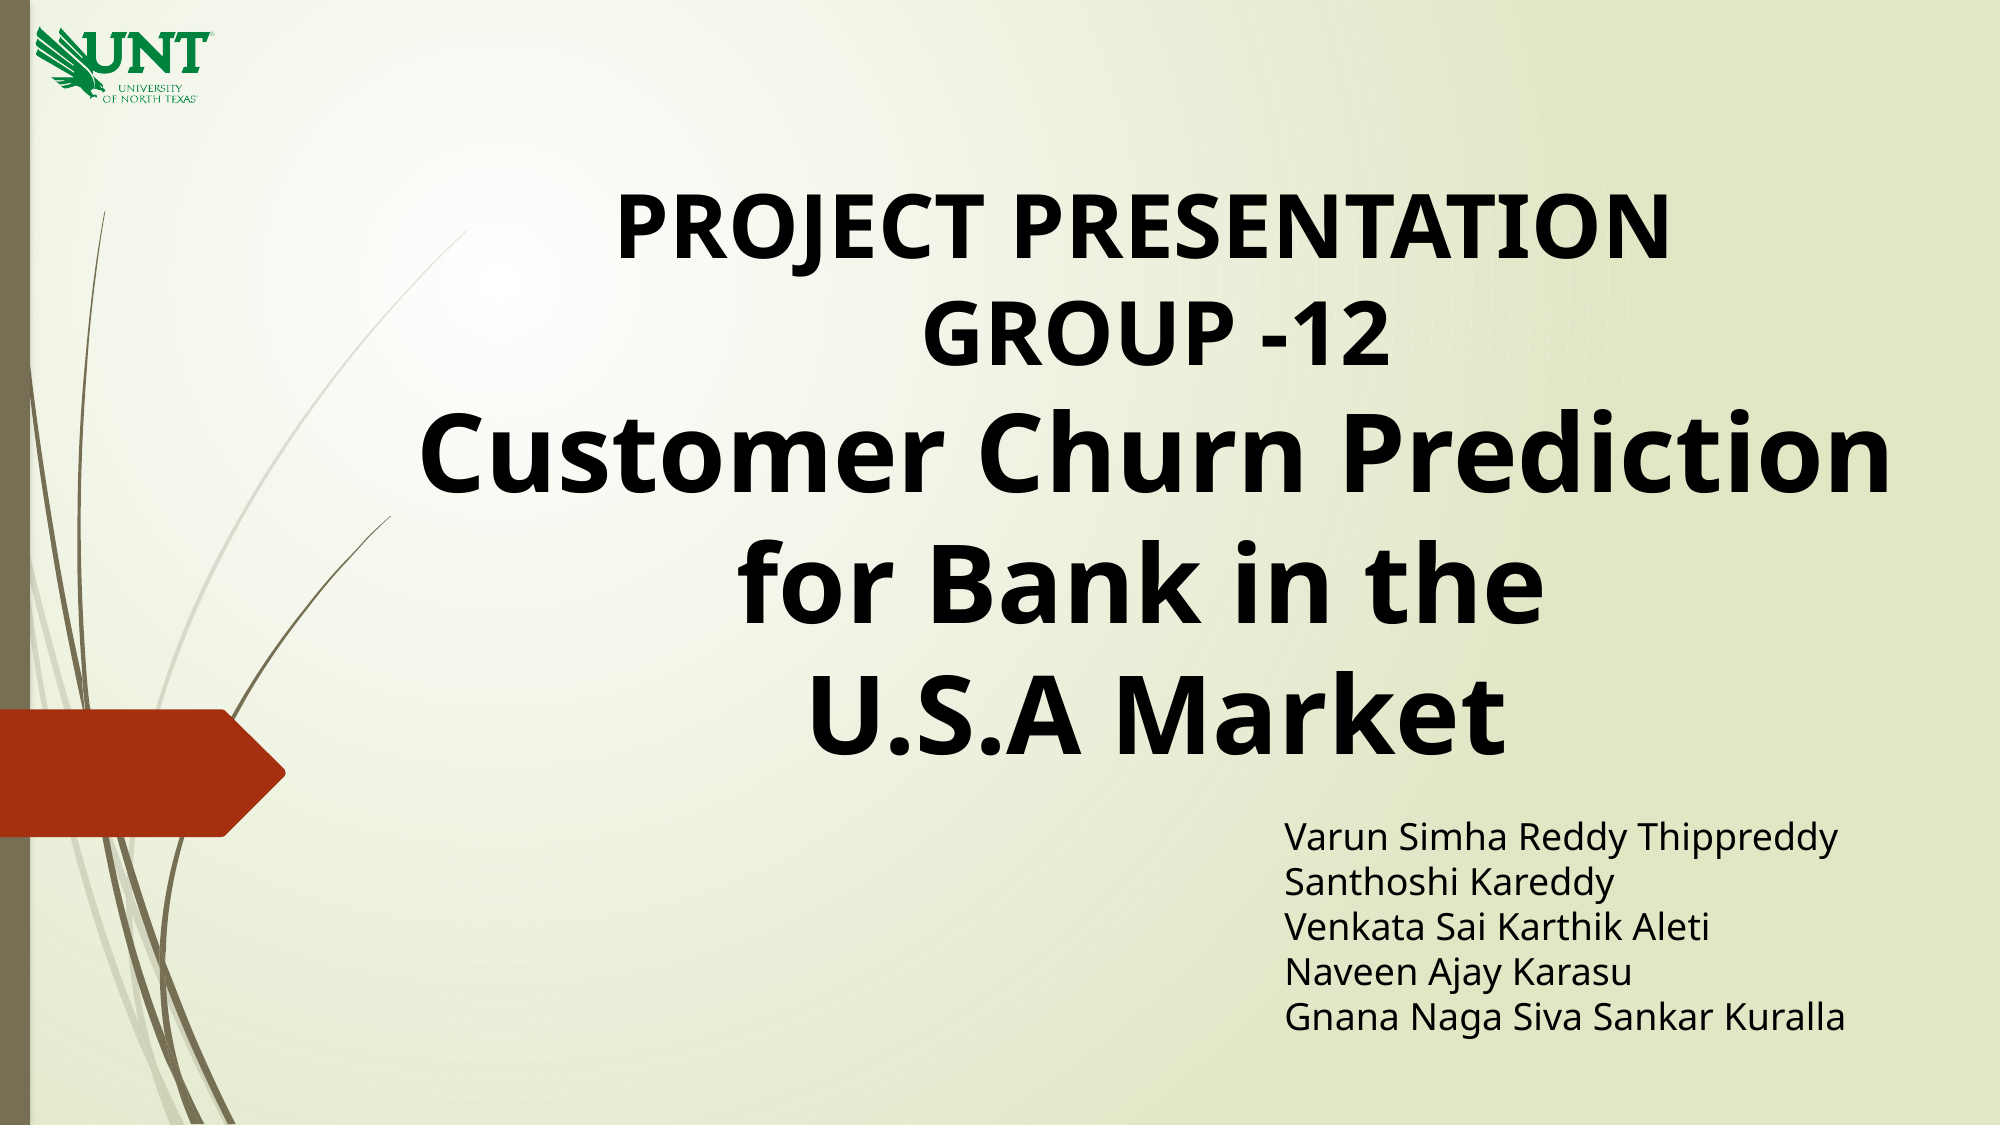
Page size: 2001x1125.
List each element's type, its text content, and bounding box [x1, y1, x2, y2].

picture [29, 0, 221, 157]
text_box Varun Simha Reddy Thippreddy Santhoshi Kareddy Venkata Sai Karthik Aleti Naveen Ajay Karasu Gnana Naga Siva Sankar Kuralla [1269, 805, 1950, 1046]
title PROJECT PRESENTATION GROUP -12 Customer Churn Prediction for Bank in the U.S.A Market [362, 156, 1950, 784]
